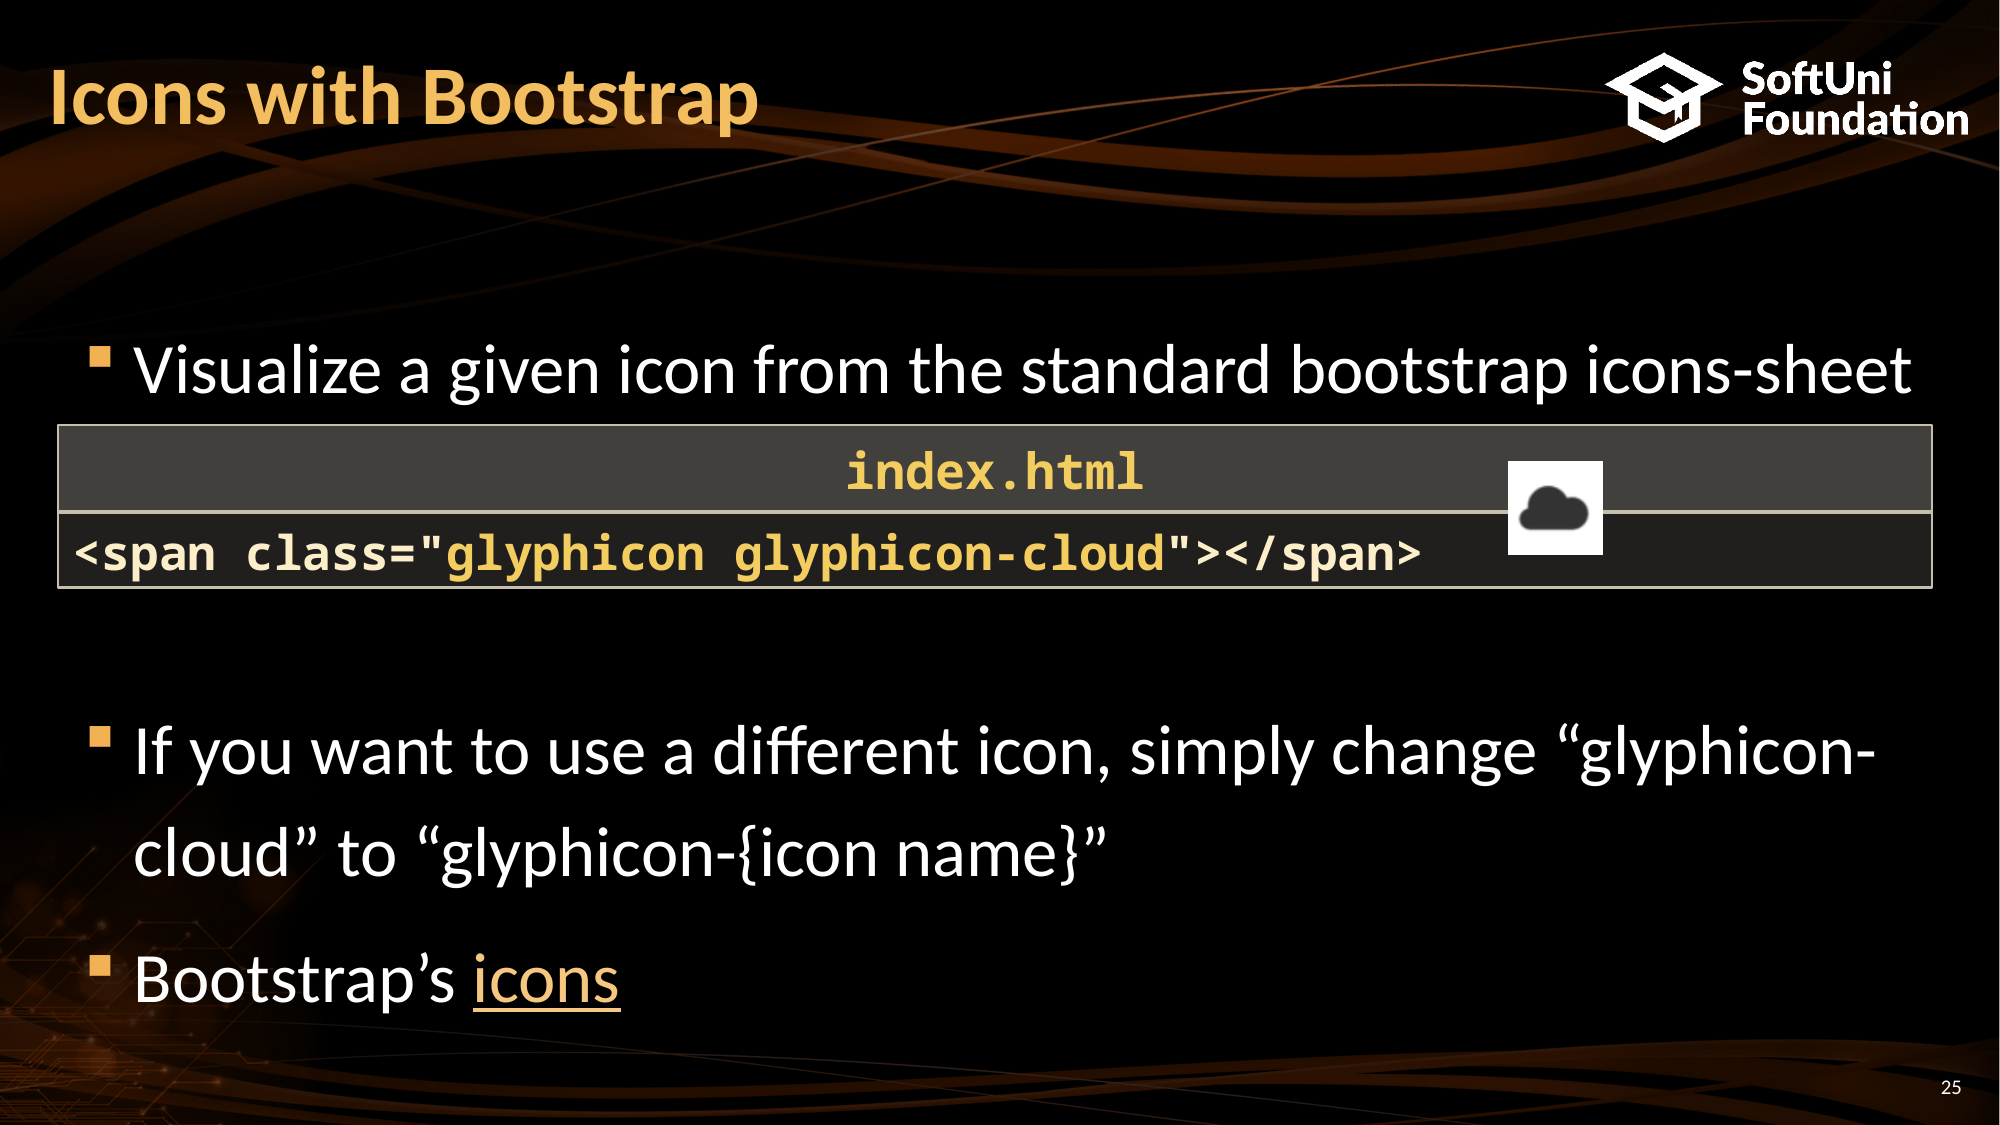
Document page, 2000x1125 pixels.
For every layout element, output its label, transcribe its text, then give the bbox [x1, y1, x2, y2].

text_box index.html [58, 424, 1933, 512]
title Icons with Bootstrap [30, 6, 1602, 189]
picture [0, 0, 2000, 1125]
text_box <span class="glyphicon glyphicon-cloud"></span> [58, 512, 1933, 588]
list Visualize a given icon from the standard bootstrap icons-sheet If you want to use a different icon, simply change “glyphicon-cloud” to “glyphicon-{icon name}” Bootstrap’s icons [66, 299, 1973, 1071]
slide_number 25 [1897, 1070, 1968, 1103]
